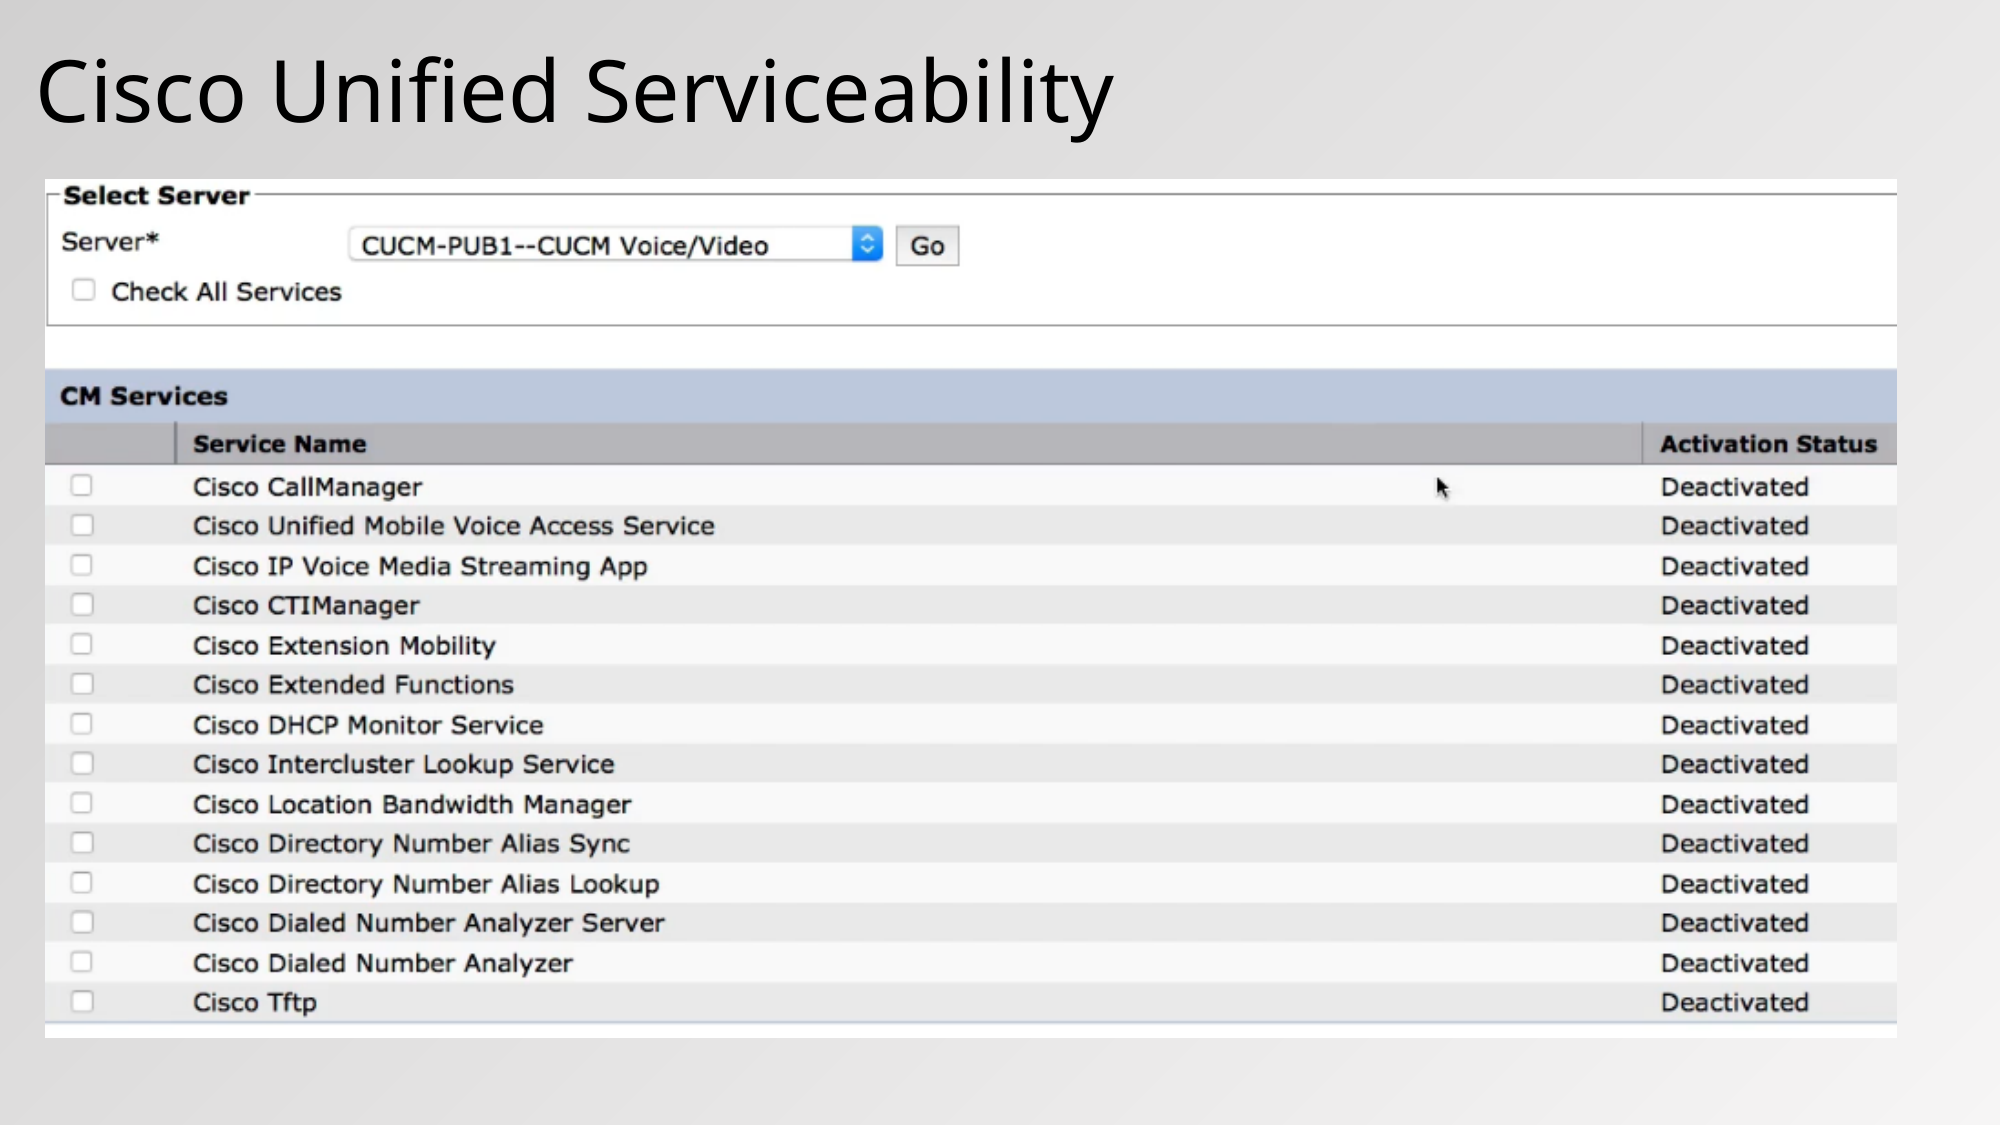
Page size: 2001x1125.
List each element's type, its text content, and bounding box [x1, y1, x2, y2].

picture [45, 179, 1897, 1038]
title Cisco Unified Serviceability [20, 40, 1229, 149]
